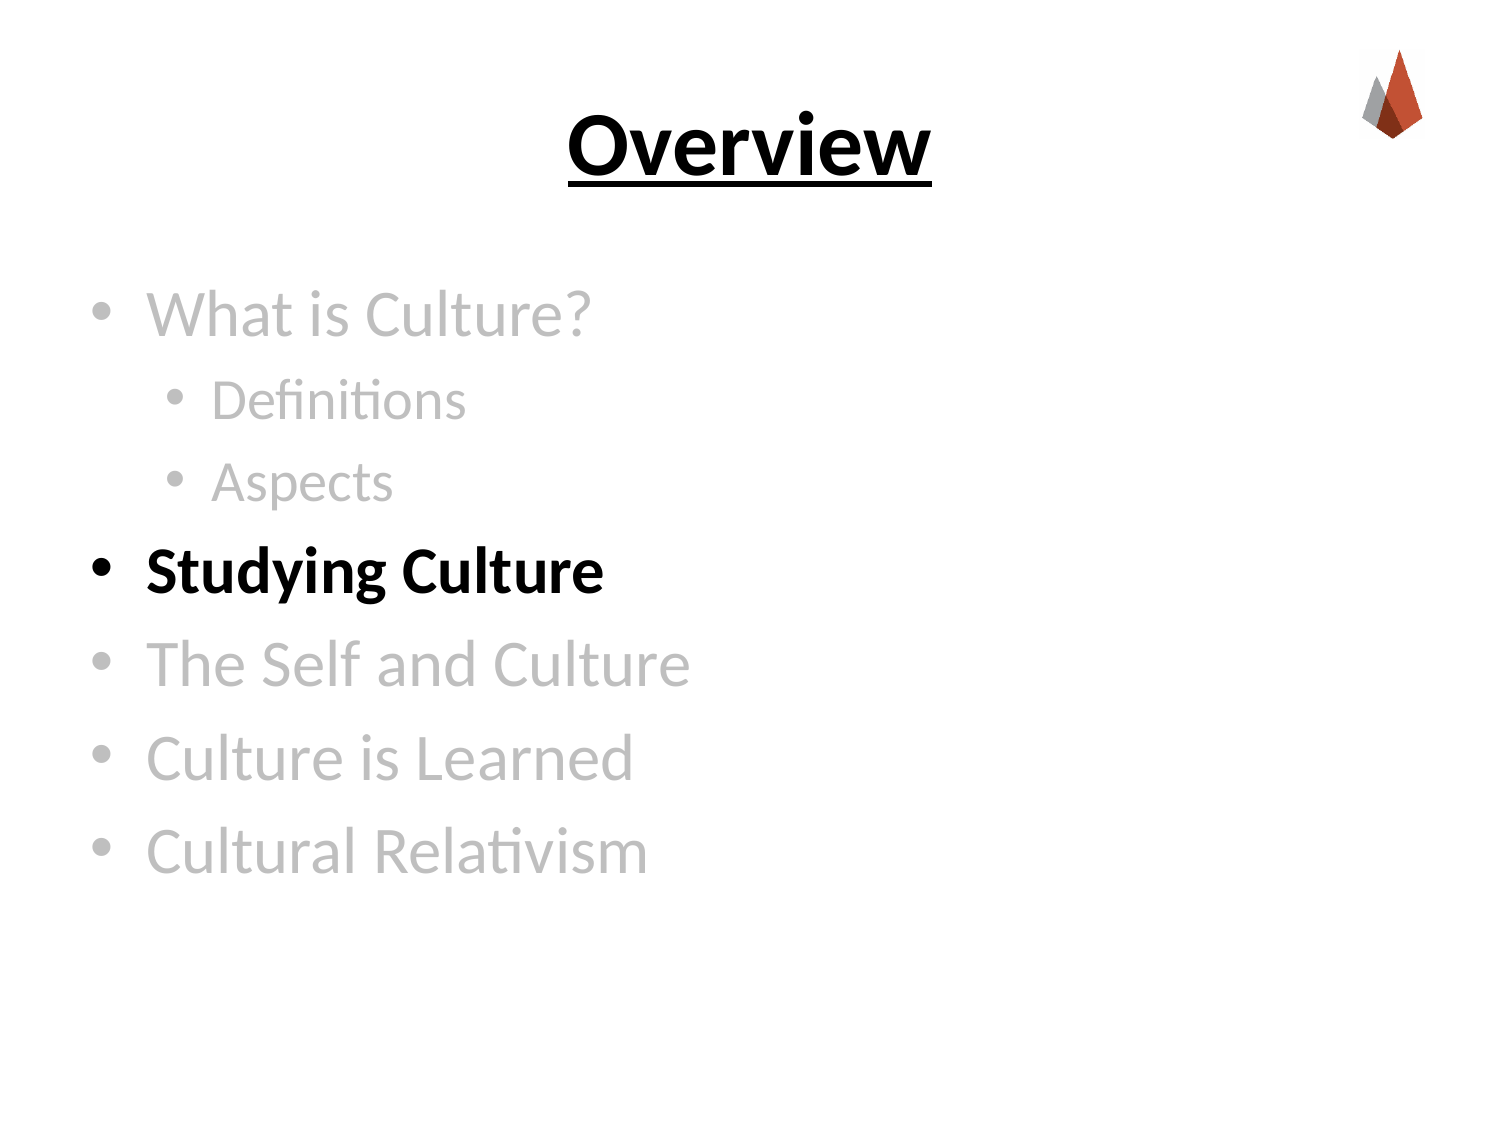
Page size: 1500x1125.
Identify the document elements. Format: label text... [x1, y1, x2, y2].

text_box What is Culture? Definitions Aspects Studying Culture The Self and Culture Culture is Learned Cultural Relativism [74, 262, 1425, 1005]
text_box Overview [74, 45, 1425, 233]
